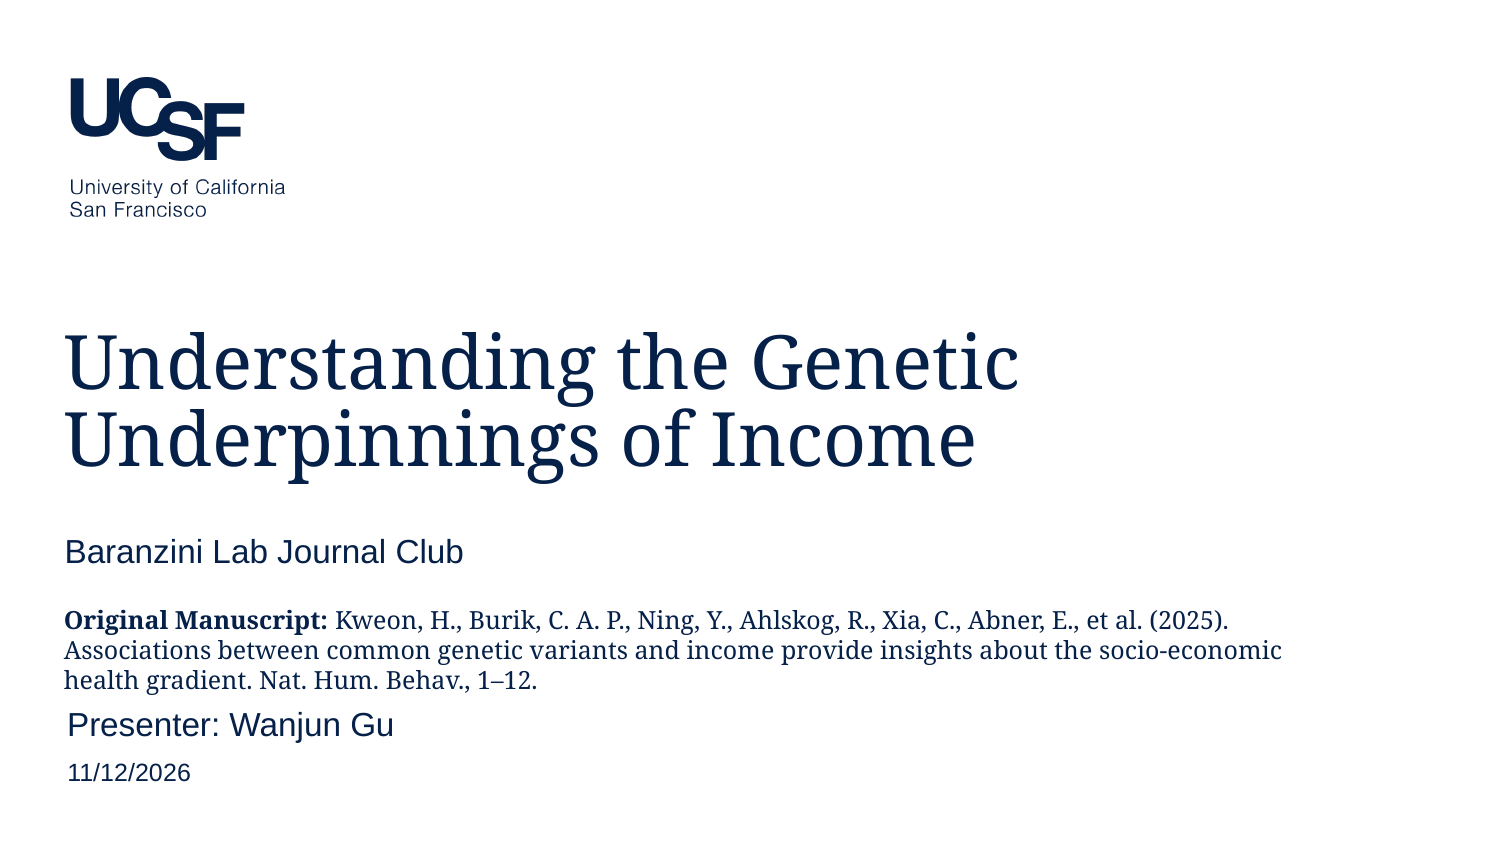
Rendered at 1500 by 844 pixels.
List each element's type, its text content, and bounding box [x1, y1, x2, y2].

title Understanding the Genetic Underpinnings of Income [49, 286, 1384, 489]
list Baranzini Lab Journal Club [49, 522, 1059, 597]
list Presenter: Wanjun Gu [52, 702, 740, 743]
text_box Original Manuscript: Kweon, H., Burik, C. A. P., Ning, Y., Ahlskog, R., Xia, C., Abner, E., et al. (2025). Associations between common genetic variants and income provide insights about the socio-economic health gradient. Nat. Hum. Behav., 1–12. [49, 597, 1355, 702]
picture [70, 77, 285, 217]
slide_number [52, 757, 369, 787]
